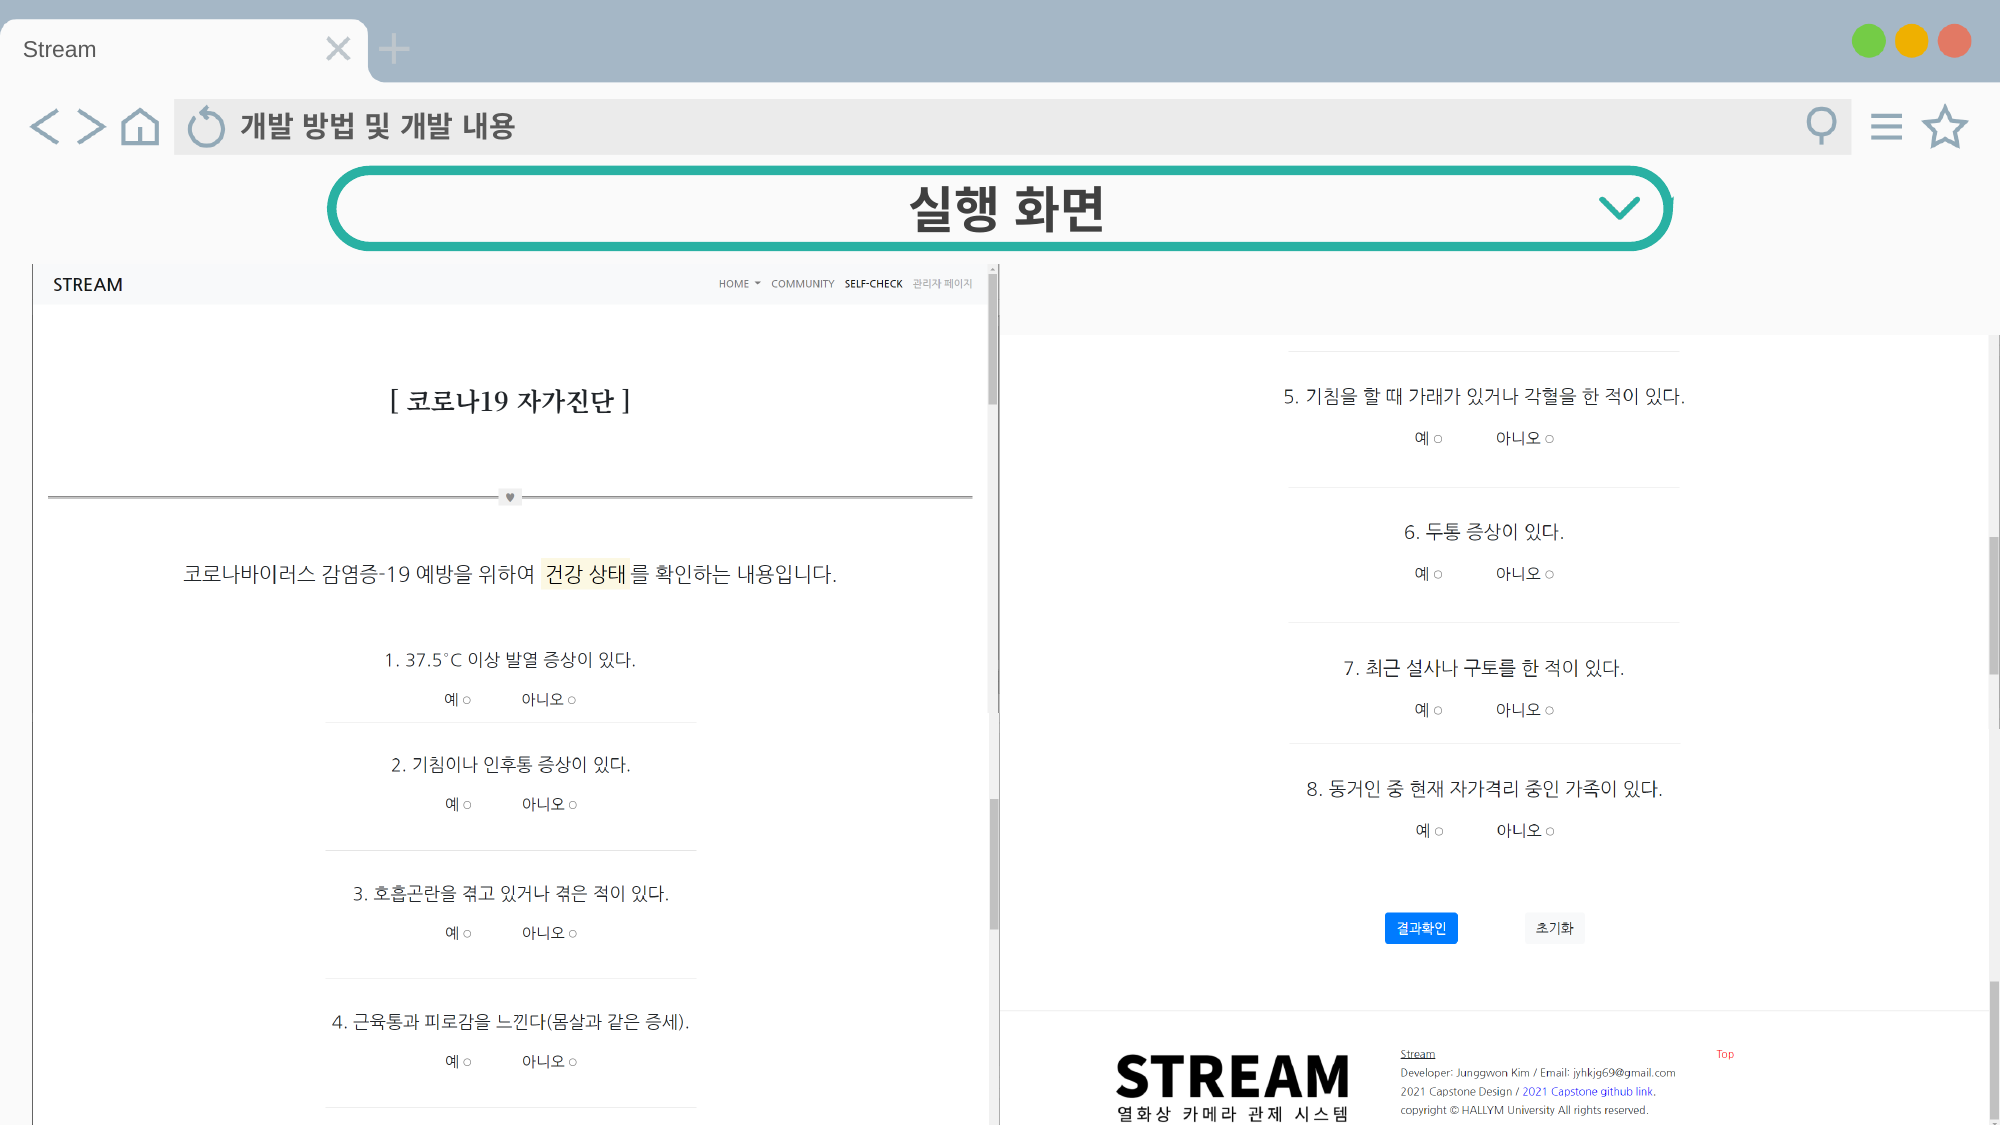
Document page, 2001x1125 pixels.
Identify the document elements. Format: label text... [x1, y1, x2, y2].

text_box 개발 방법 및 개발 내용 [225, 100, 1850, 151]
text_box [1000, 335, 2000, 1125]
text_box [32, 264, 1000, 1125]
text_box 실행 화면 [331, 170, 1669, 247]
picture [0, 0, 2000, 1125]
text_box Stream [8, 27, 371, 70]
